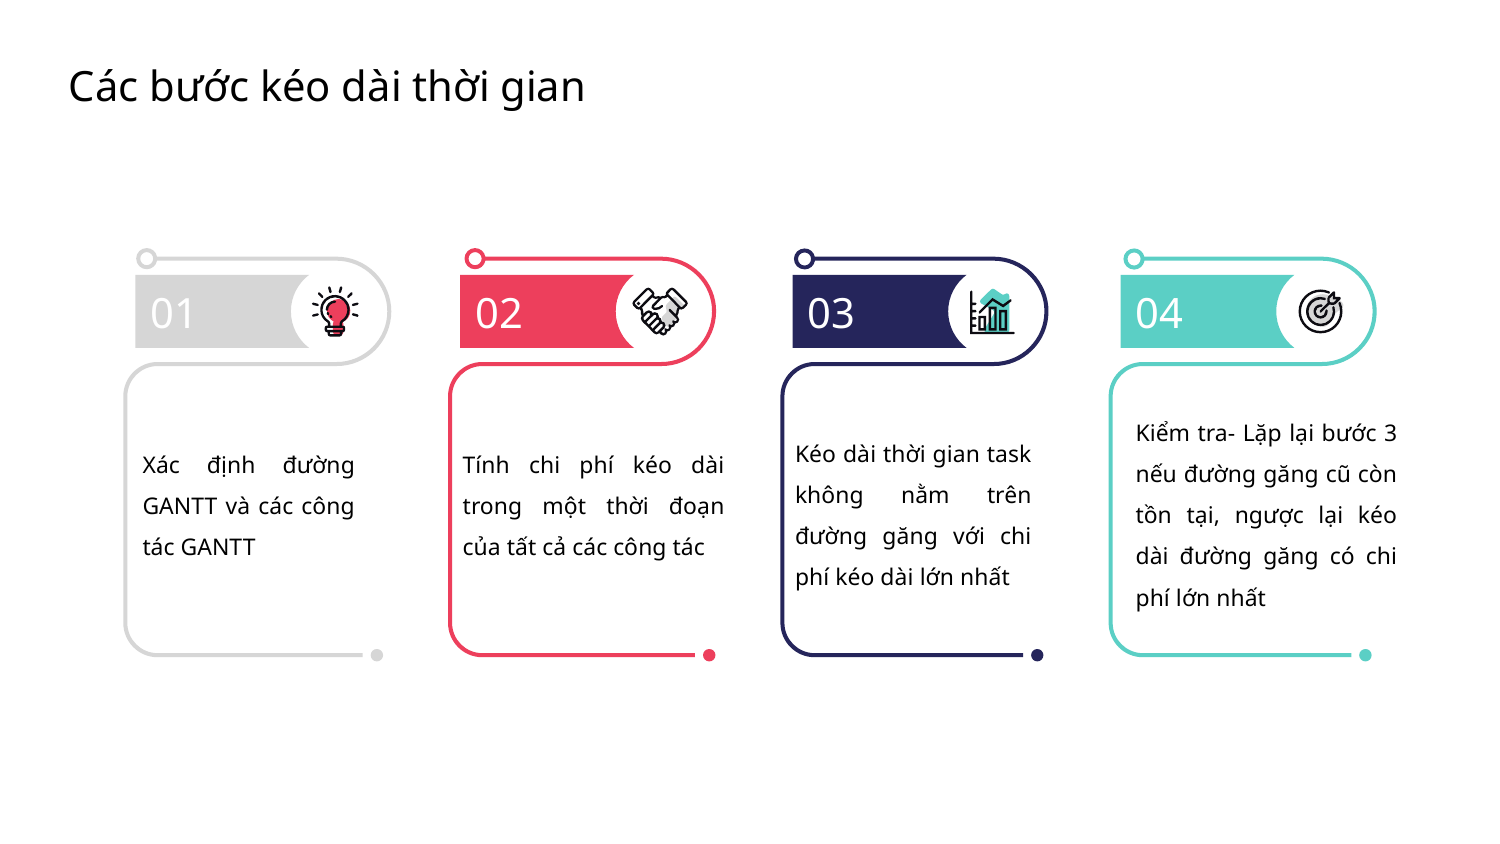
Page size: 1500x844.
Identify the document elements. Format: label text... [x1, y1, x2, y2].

text_box [703, 649, 716, 662]
text_box Kiểm tra- Lặp lại bước 3 nếu đường găng cũ còn tồn tại, ngược lại kéo dài đường găng có chi phí lớn nhất [1120, 426, 1414, 589]
text_box 03 [792, 274, 967, 348]
text_box [448, 248, 717, 417]
text_box [1108, 248, 1377, 658]
text_box [370, 649, 384, 662]
text_box Tính chi phí kéo dài trong một thời đoạn của tất cả các công tác [447, 417, 741, 580]
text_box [1298, 289, 1353, 334]
text_box 02 [460, 274, 635, 348]
text_box 01 [135, 274, 310, 348]
text_box [1359, 649, 1372, 662]
text_box Kéo dài thời gian task không nằm trên đường găng với chi phí kéo dài lớn nhất [780, 426, 1049, 589]
text_box [448, 580, 695, 658]
text_box Các bước kéo dài thời gian [0, 76, 710, 143]
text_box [632, 287, 689, 336]
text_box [969, 288, 1016, 335]
text_box 04 [1120, 274, 1295, 348]
text_box Xác định đường GANTT và các công tác GANTT [127, 417, 372, 580]
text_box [311, 286, 360, 337]
text_box [780, 589, 1024, 658]
text_box [780, 248, 1049, 426]
text_box [1031, 649, 1044, 662]
text_box [123, 248, 392, 658]
